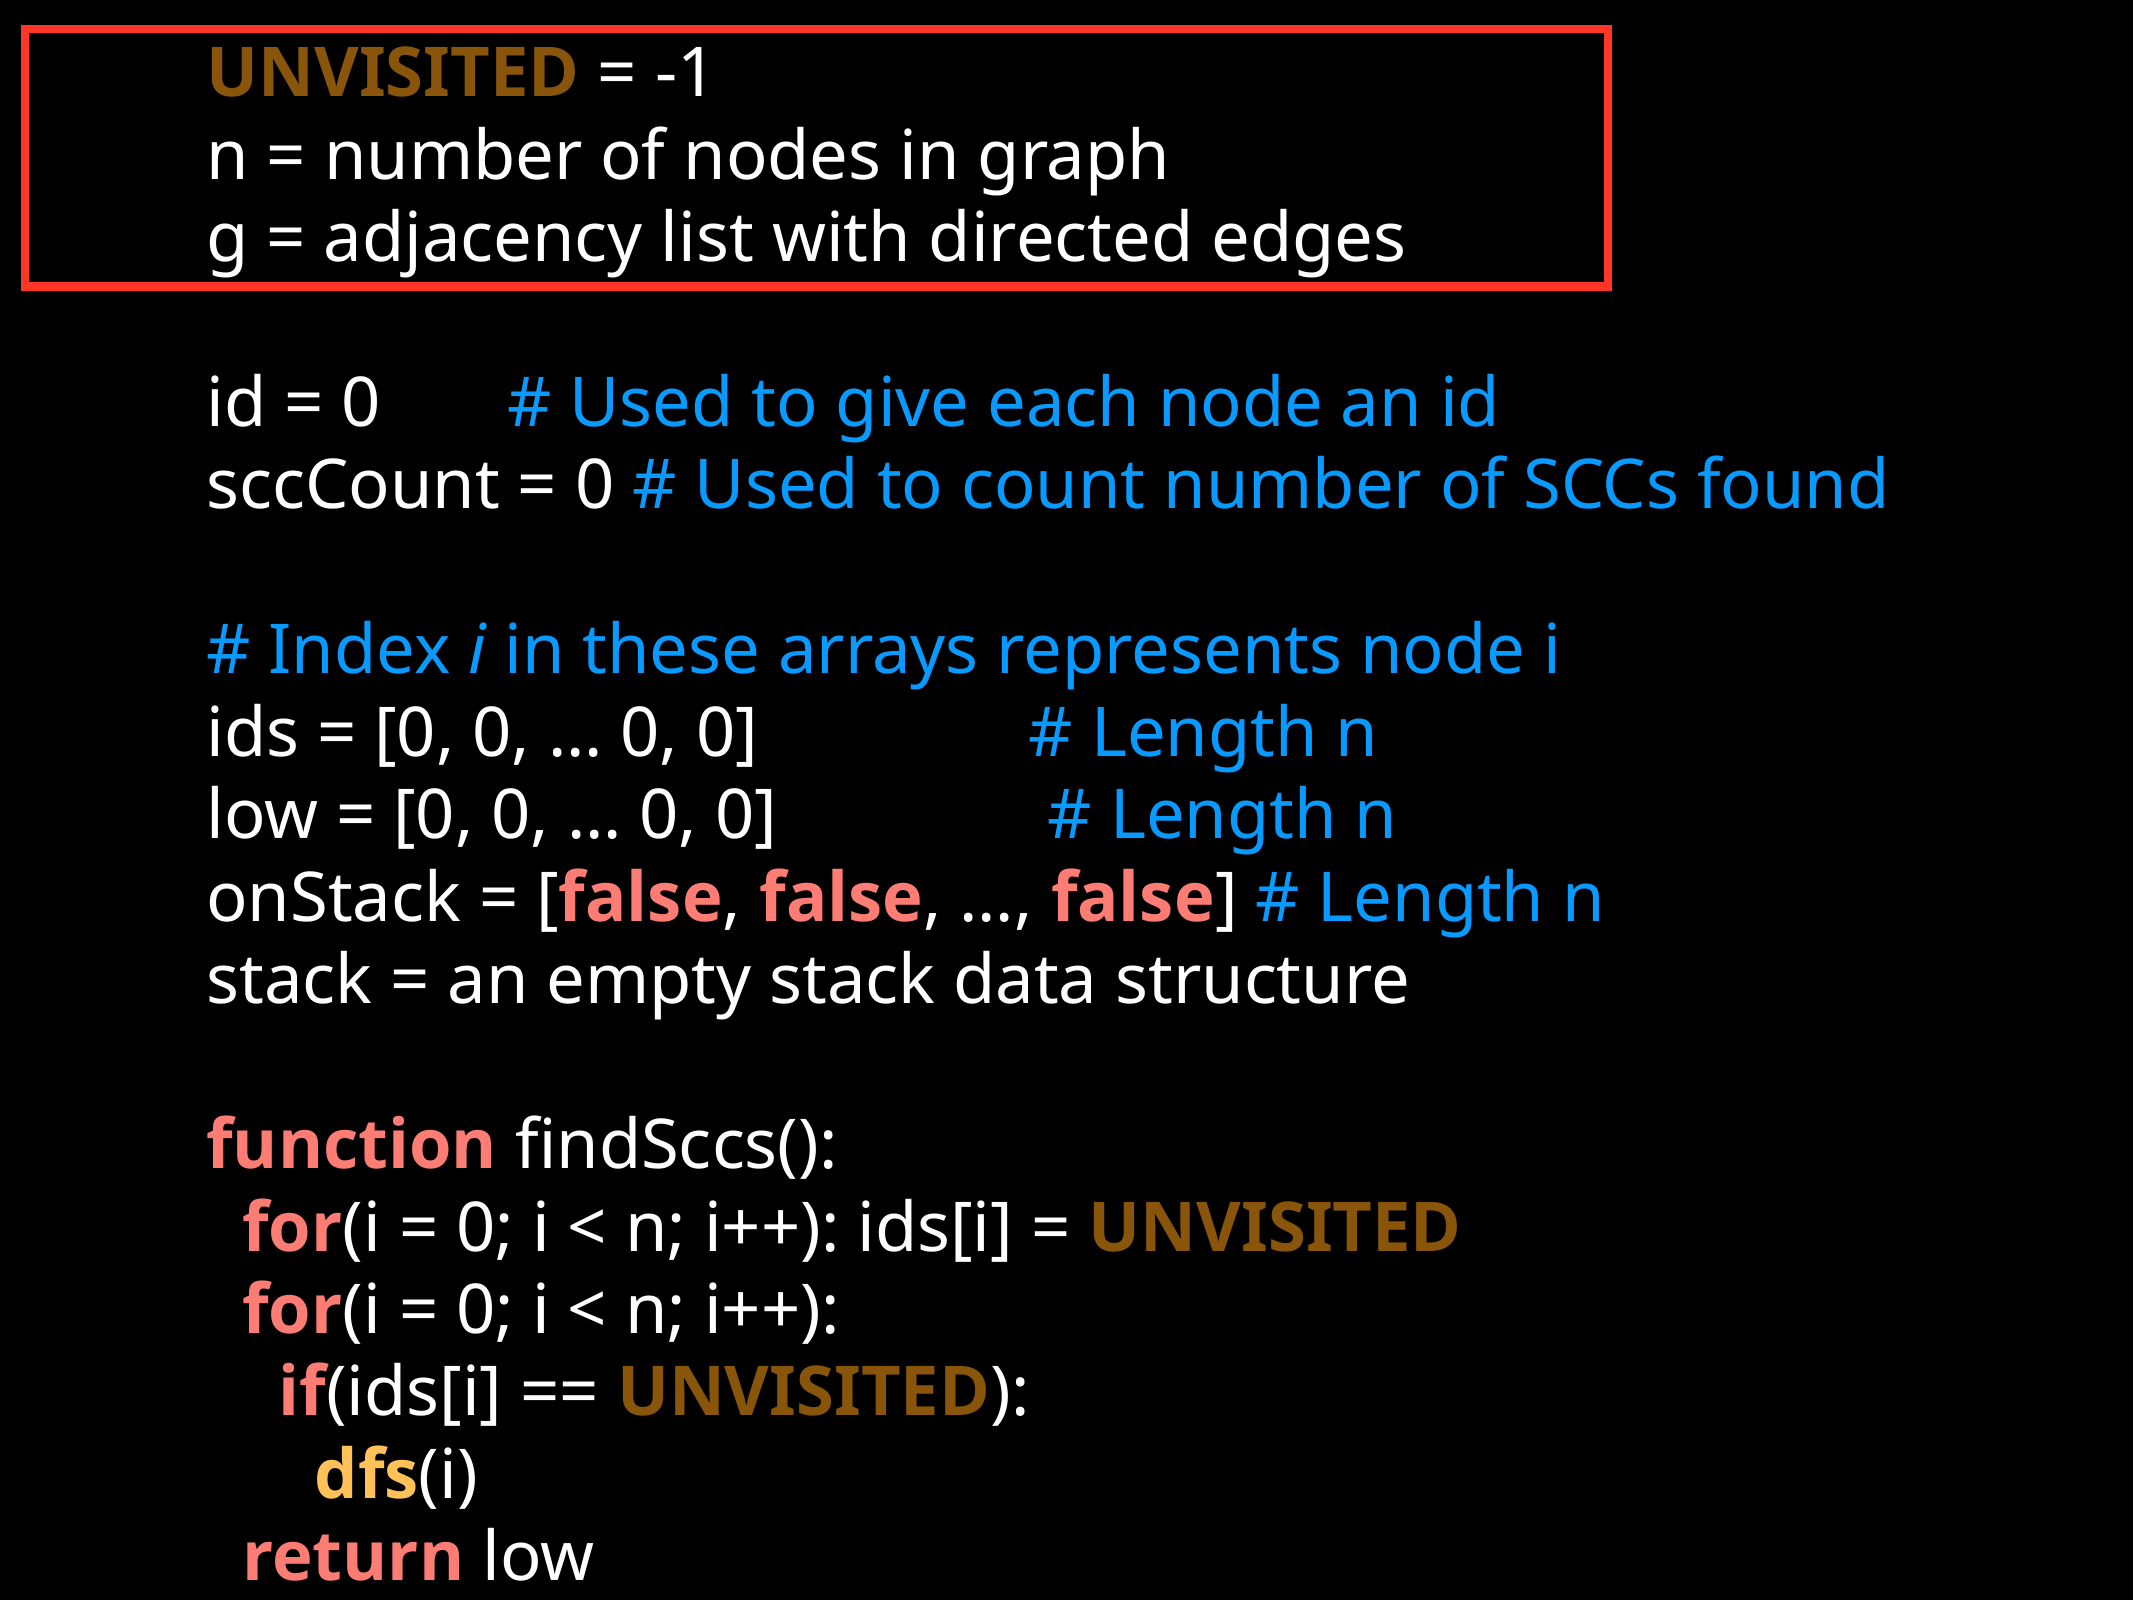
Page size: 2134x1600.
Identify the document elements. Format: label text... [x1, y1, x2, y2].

text_box UNVISITED = -1 n = number of nodes in graph g = adjacency list with directed edges id = 0 # Used to give each node an id sccCount = 0 # Used to count number of SCCs found # Index i in these arrays represents node i ids = [0, 0, … 0, 0] # Length n low = [0, 0, … 0, 0] # Length n onStack = [false, false, …, false] # Length n stack = an empty stack data structure function findSccs(): for(i = 0; i < n; i++): ids[i] = UNVISITED for(i = 0; i < n; i++): if(ids[i] == UNVISITED): dfs(i) return low [198, 19, 1900, 1600]
text_box [24, 29, 1608, 287]
